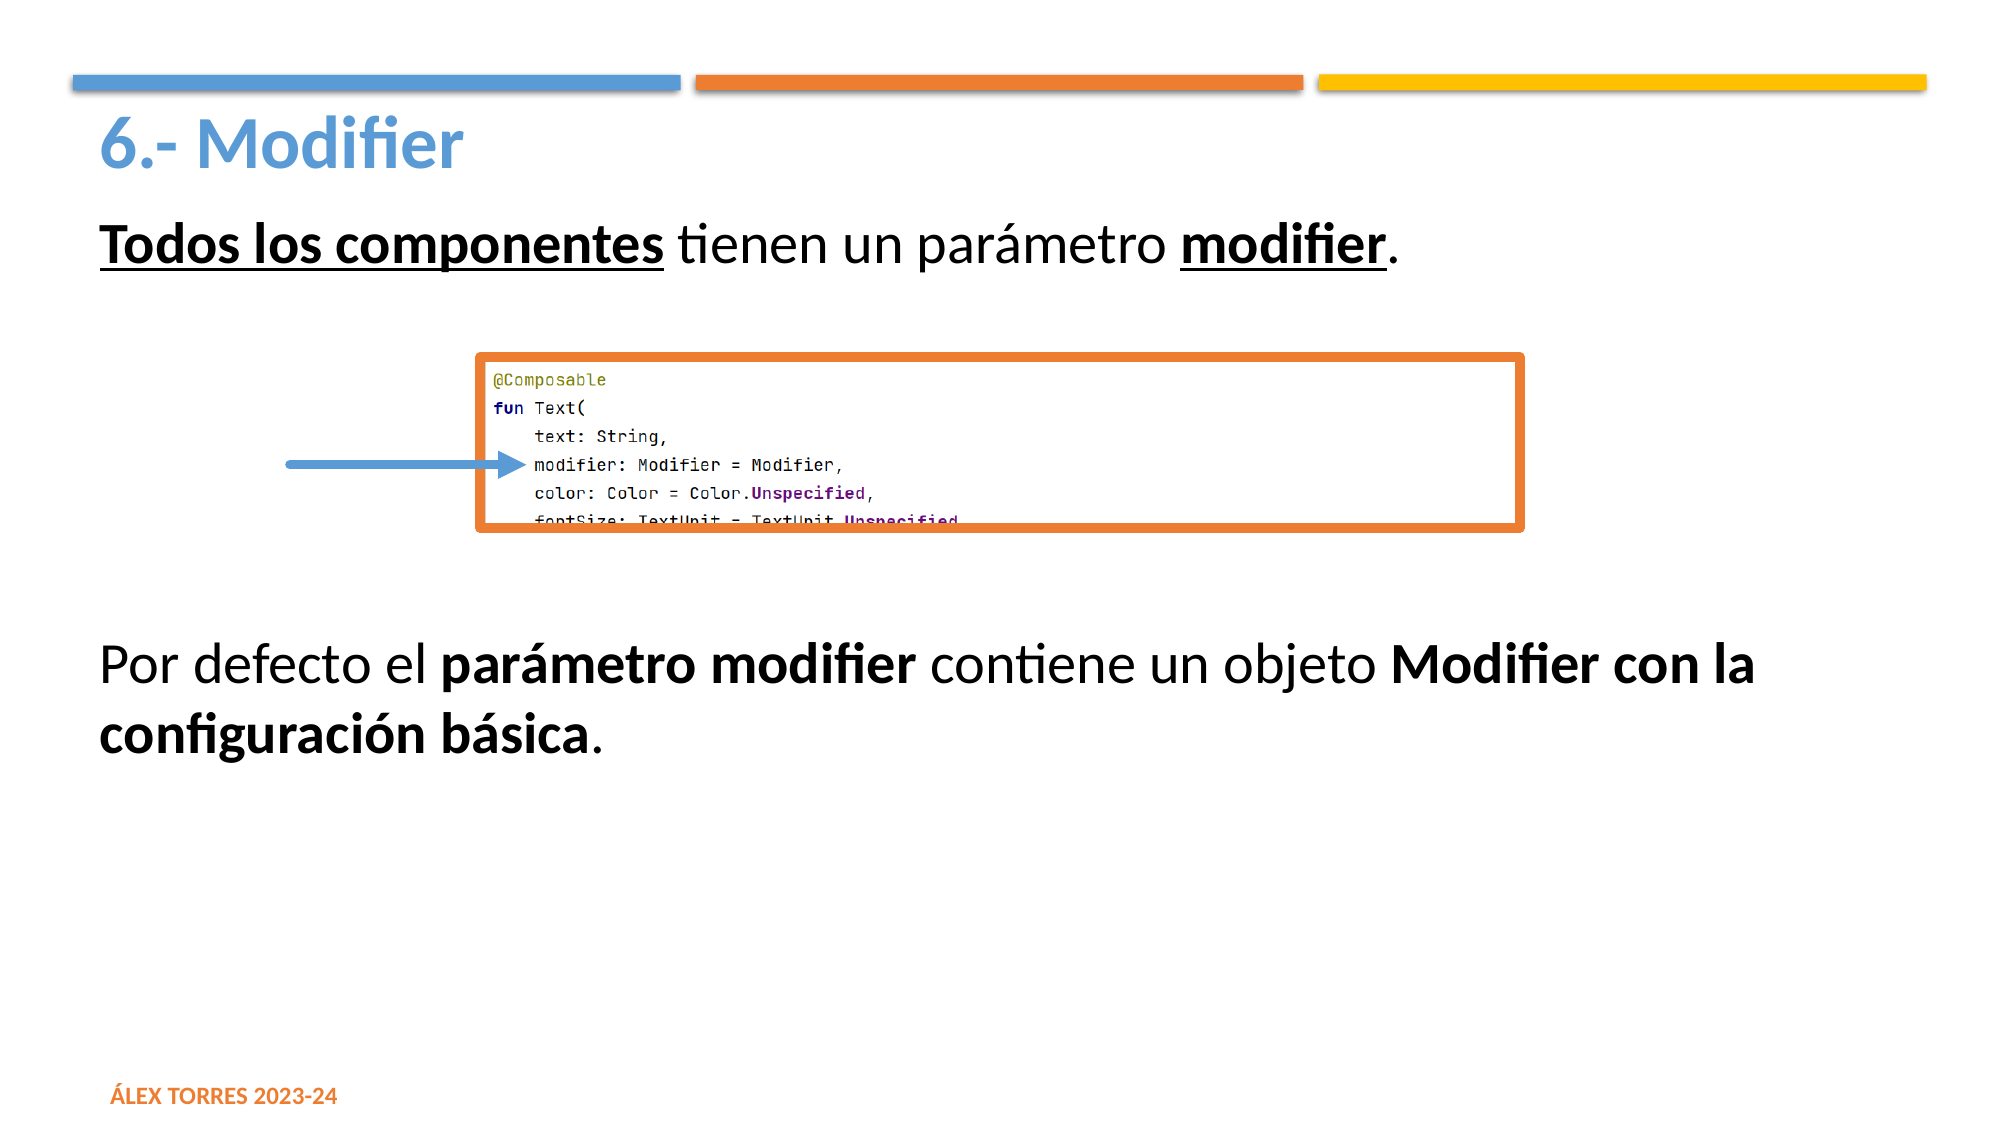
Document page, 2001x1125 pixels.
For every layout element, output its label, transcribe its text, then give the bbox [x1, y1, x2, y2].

text_box Todos los componentes tienen un parámetro modifier. Por defecto el parámetro modifier contiene un objeto Modifier con la configuración básica. [85, 190, 1915, 1074]
picture [484, 361, 1516, 524]
text_box 6.- Modifier [85, 78, 1915, 188]
